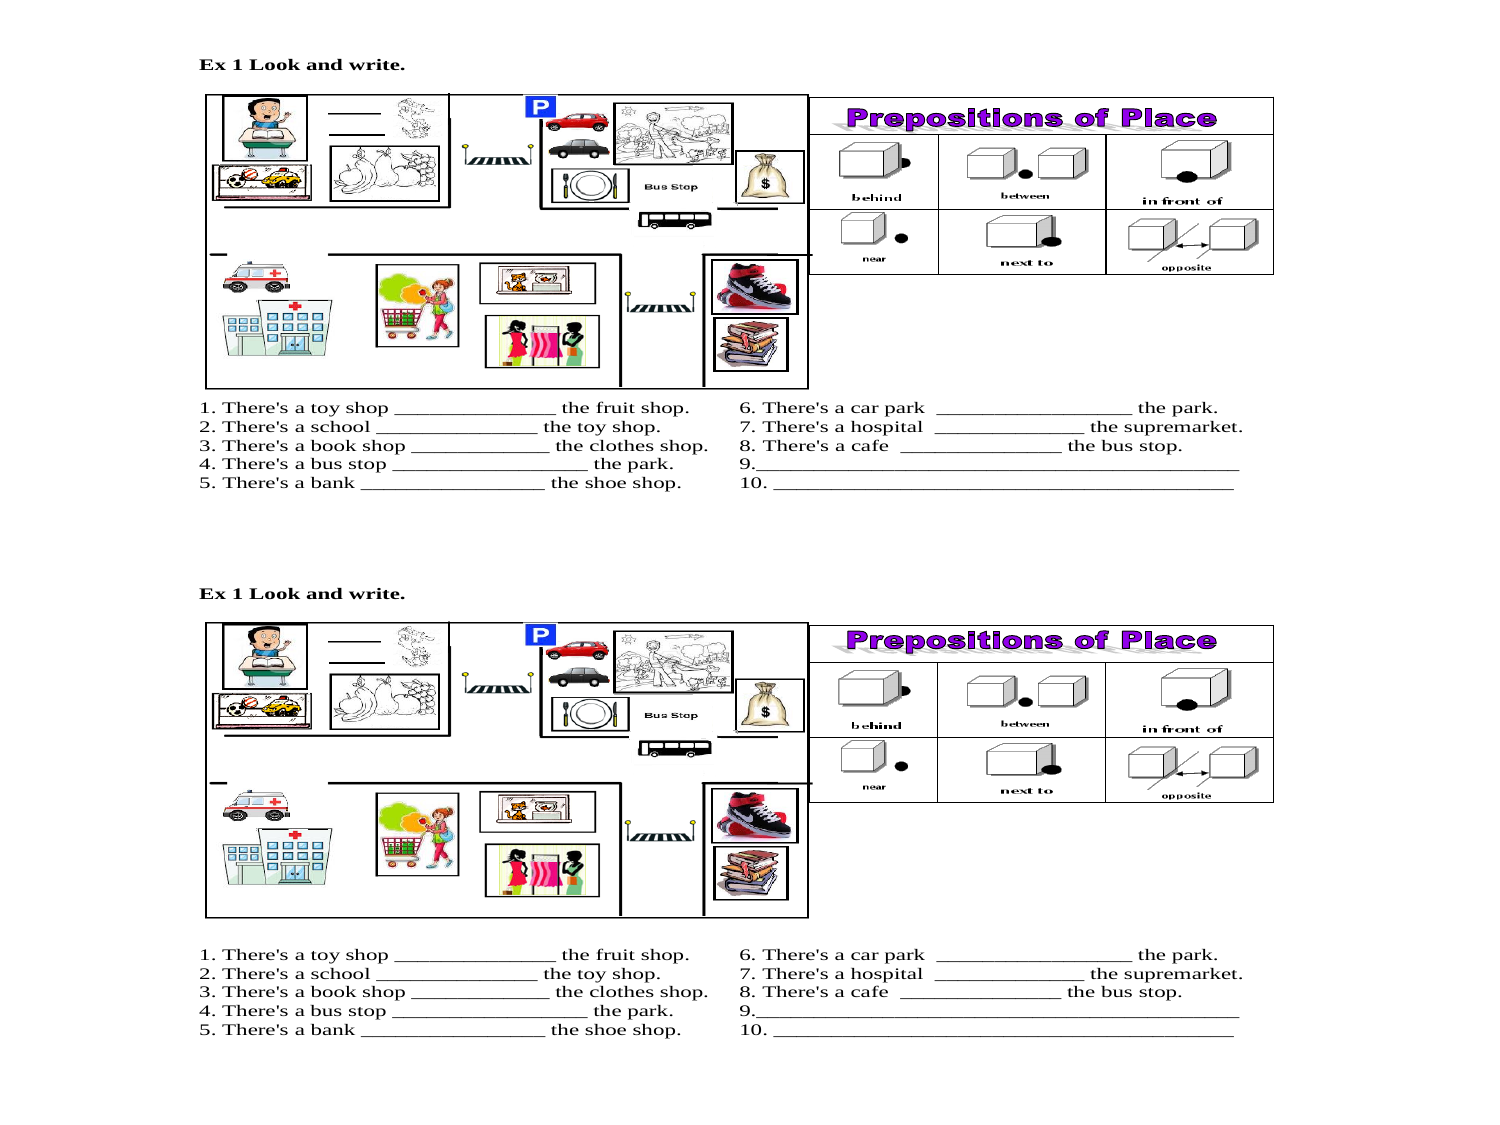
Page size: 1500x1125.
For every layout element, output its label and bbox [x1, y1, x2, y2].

text_box [187, 37, 1288, 1095]
